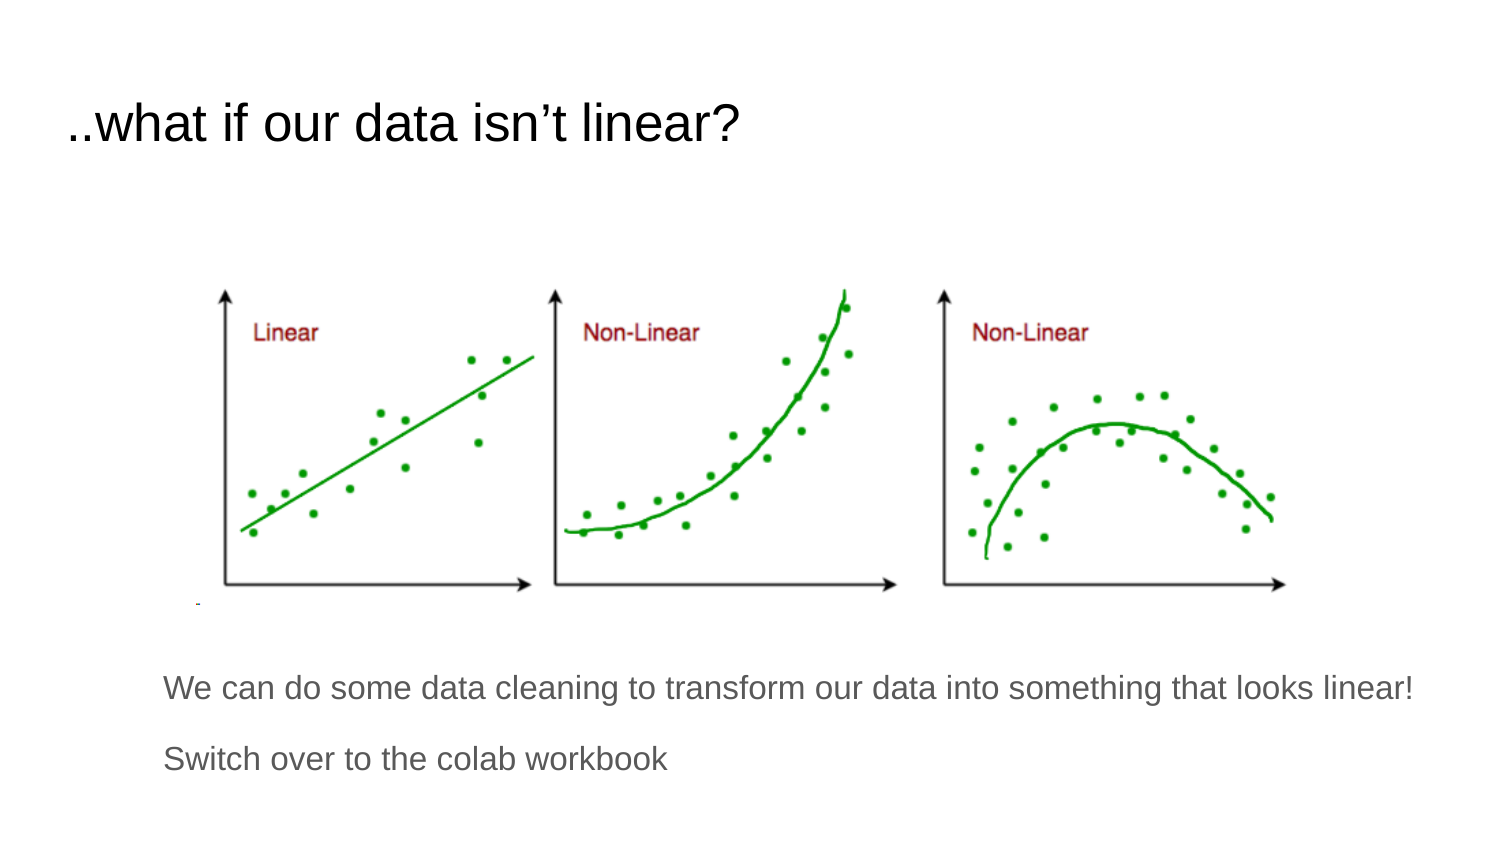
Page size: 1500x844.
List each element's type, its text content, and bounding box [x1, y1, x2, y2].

picture [196, 264, 1304, 605]
title ..what if our data isn’t linear? [51, 72, 1449, 167]
list We can do some data cleaning to transform our data into something that looks linear! Switch over to the colab workbook [148, 645, 1449, 772]
